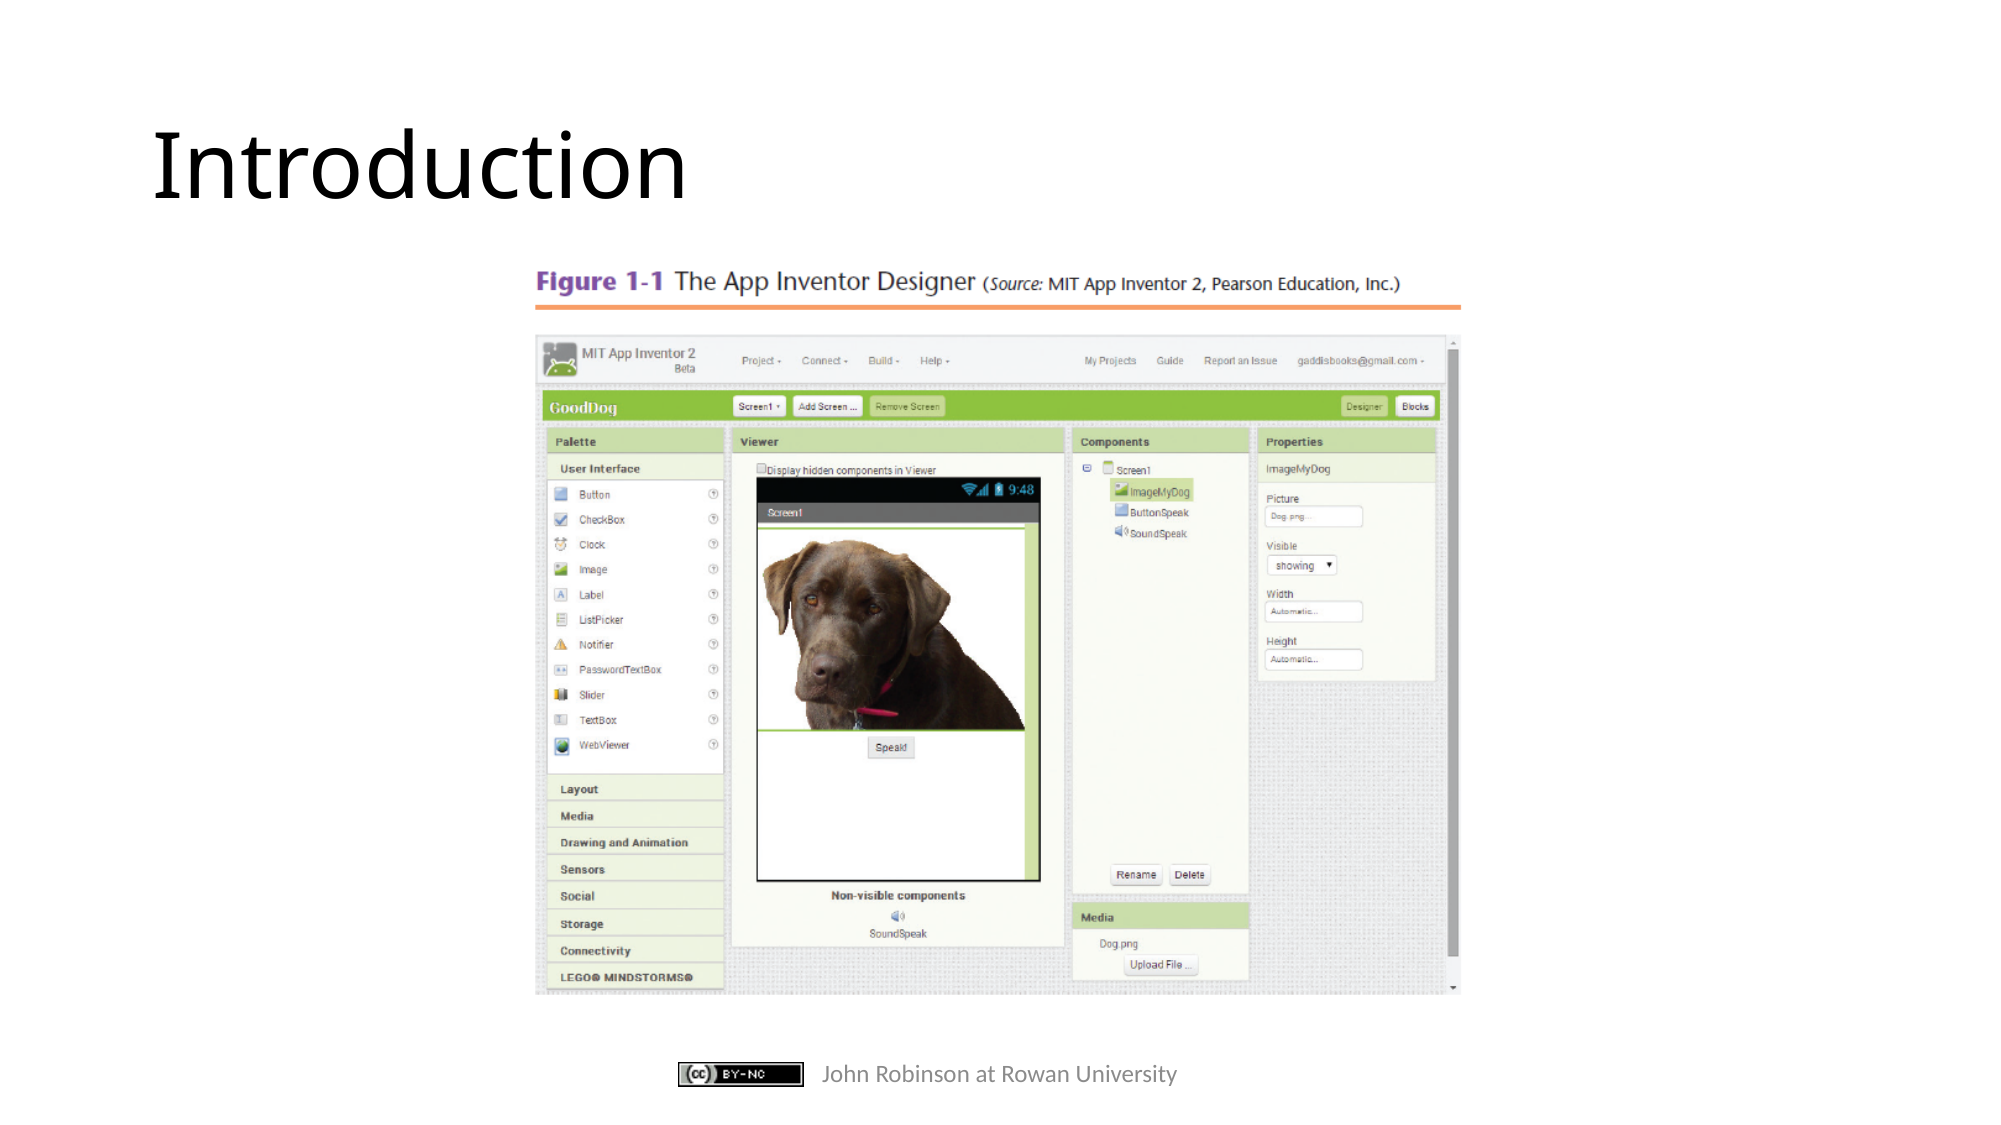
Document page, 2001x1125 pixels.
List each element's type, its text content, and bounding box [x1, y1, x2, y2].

picture [678, 1062, 804, 1087]
footer John Robinson at Rowan University [662, 1042, 1338, 1103]
title Introduction [137, 59, 1863, 278]
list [528, 263, 1471, 1006]
